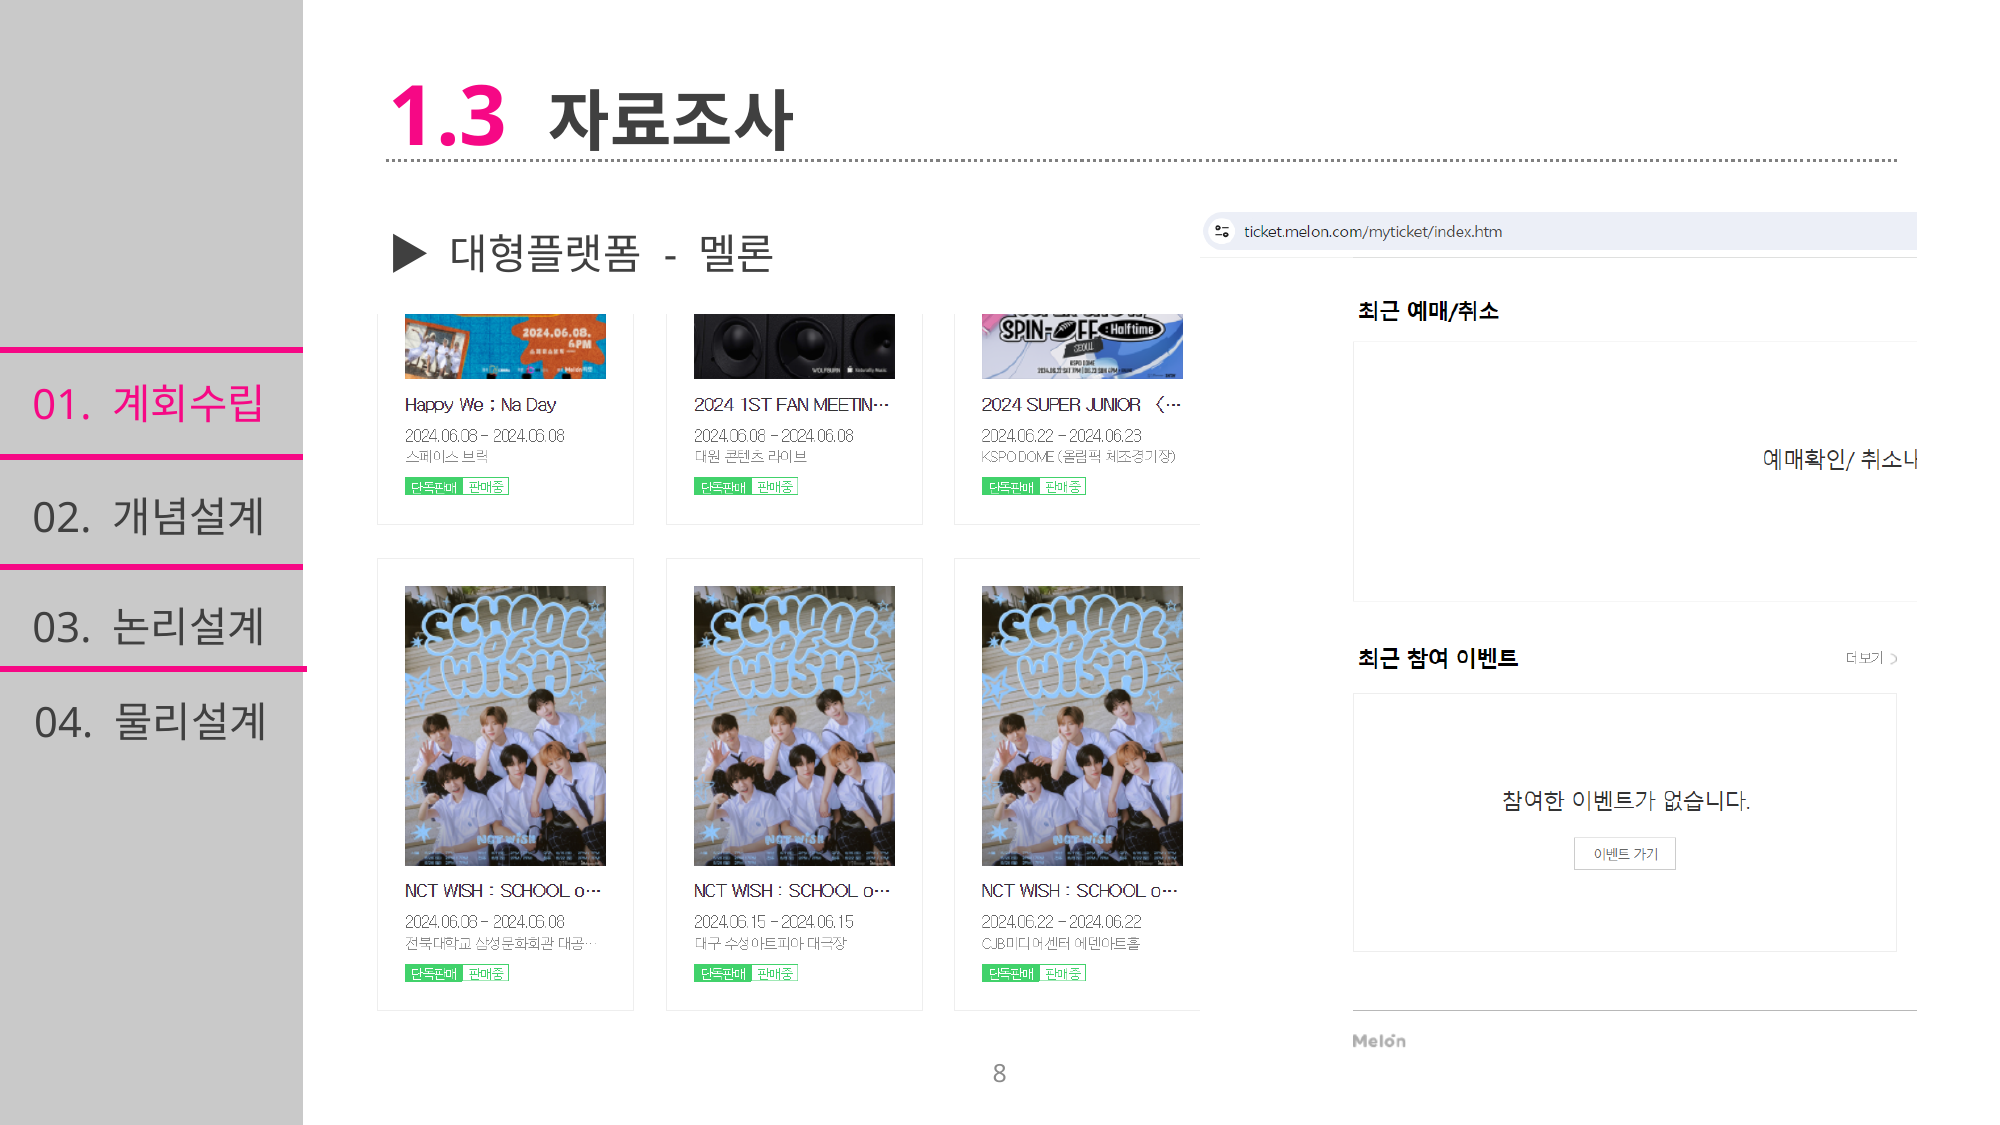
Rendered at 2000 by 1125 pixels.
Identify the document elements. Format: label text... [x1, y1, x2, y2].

text_box 01. 계회수립 [17, 370, 297, 436]
picture [377, 212, 1918, 1059]
text_box [0, 357, 303, 454]
text_box [0, 0, 303, 347]
text_box [0, 574, 303, 666]
text_box ▶ 대형플랫폼 - 멜론 [373, 220, 1195, 285]
text_box [0, 676, 303, 1125]
text_box 04. 물리설계 [19, 687, 299, 753]
footer 8 [683, 1042, 1317, 1103]
text_box 03. 논리설계 [17, 593, 297, 659]
text_box 02. 개념설계 [17, 483, 296, 548]
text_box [373, 54, 1898, 169]
text_box [0, 463, 303, 564]
